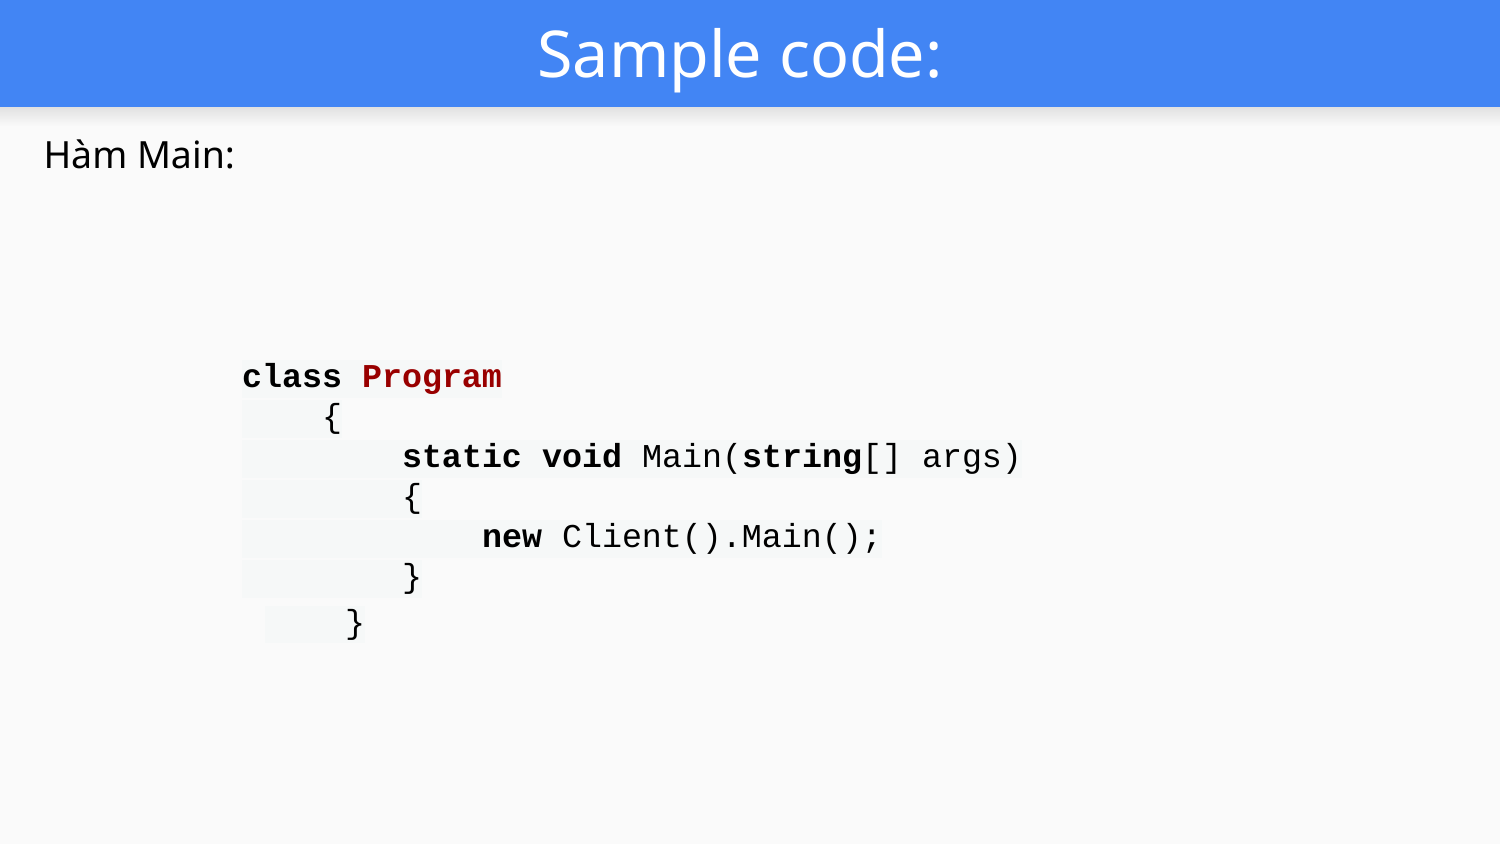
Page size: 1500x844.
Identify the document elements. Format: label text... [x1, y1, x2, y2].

text_box Hàm Main: [28, 116, 521, 192]
text_box class Program { static void Main(string[] args) { new Client().Main(); } } [227, 339, 1273, 655]
title Sample code: [16, 2, 1464, 102]
